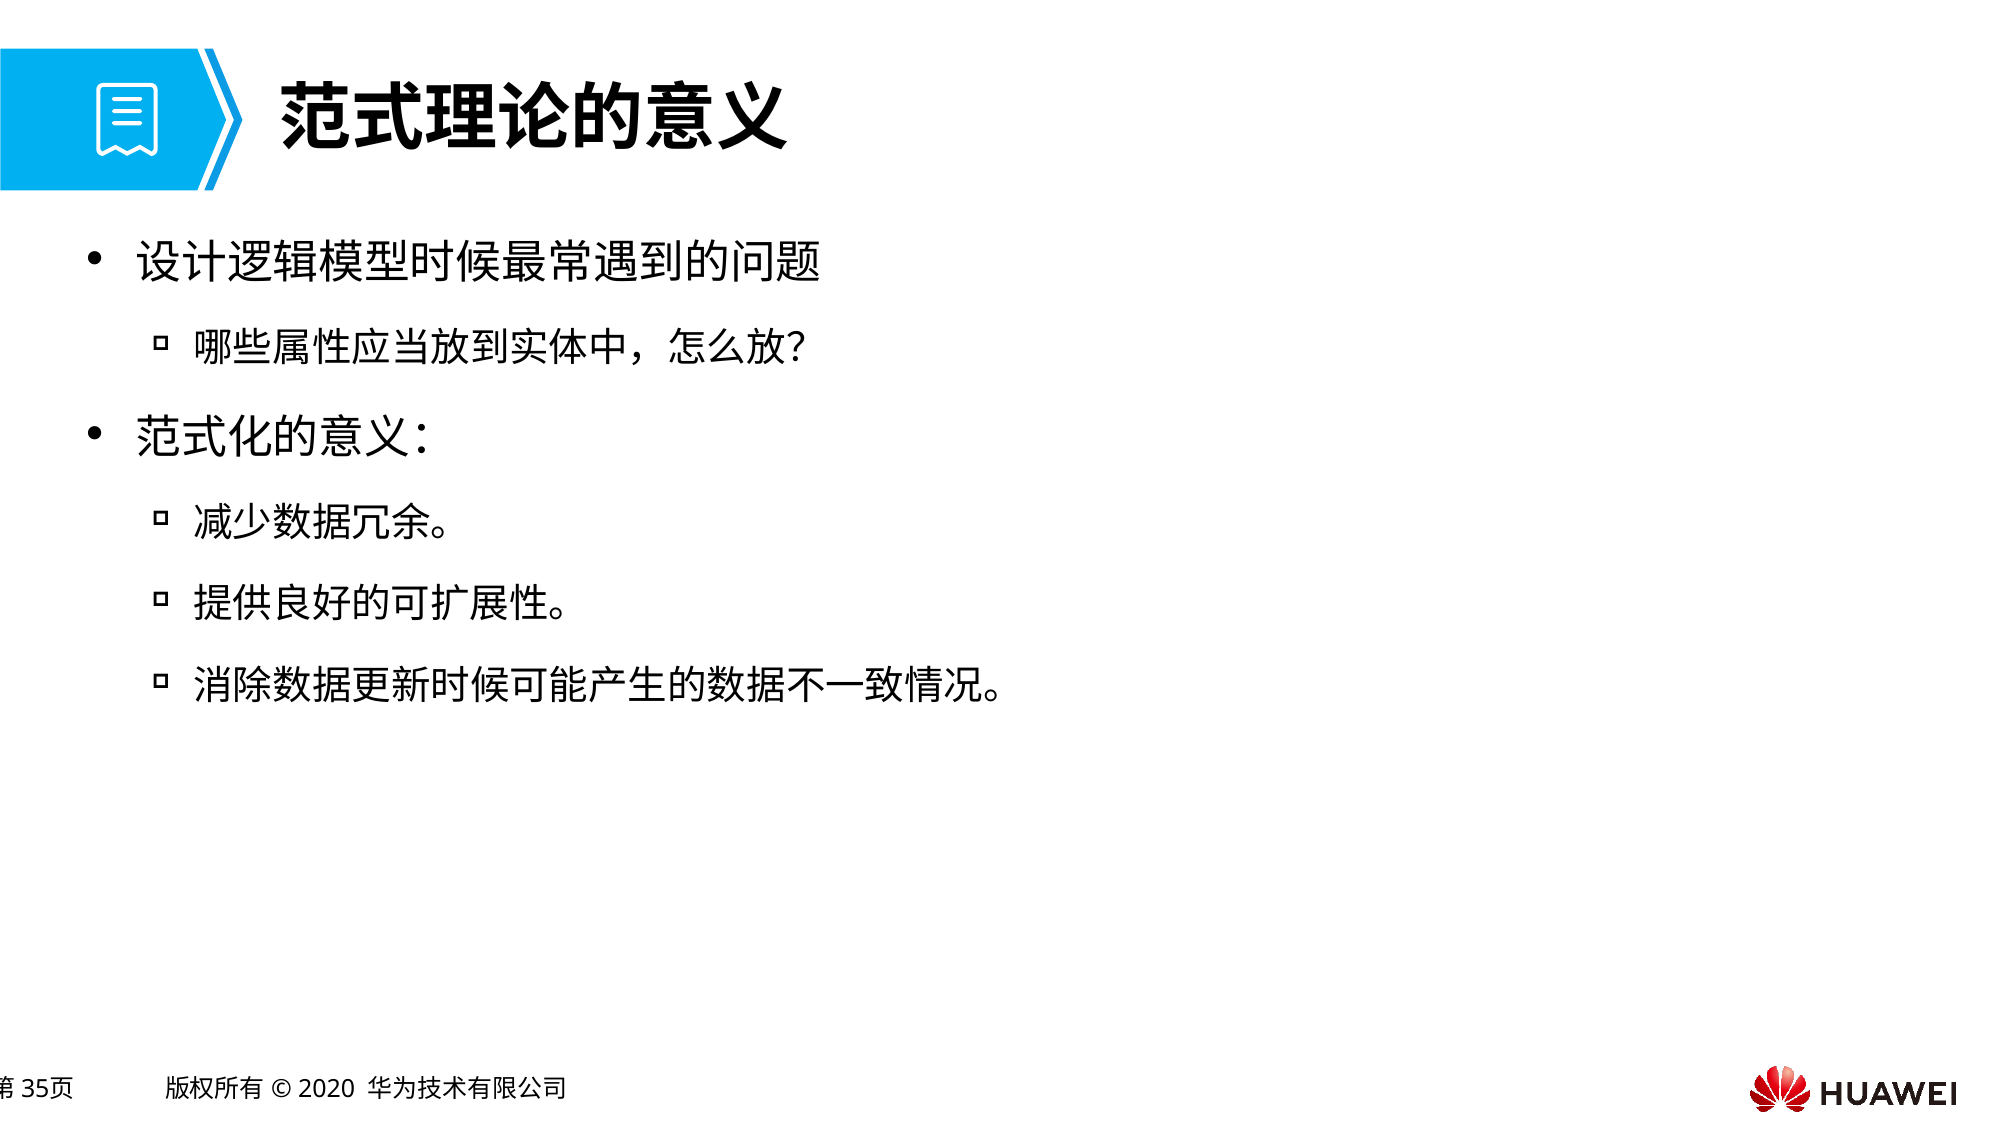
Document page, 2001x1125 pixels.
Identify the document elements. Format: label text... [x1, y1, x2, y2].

list 设计逻辑模型时候最常遇到的问题 哪些属性应当放到实体中，怎么放？ 范式化的意义： 减少数据冗余。 提供良好的可扩展性。 消除数据更新时候可能产生的数据不一致情况。 [72, 204, 1929, 973]
picture [1750, 1066, 1956, 1112]
title 范式理论的意义 [261, 67, 1874, 173]
